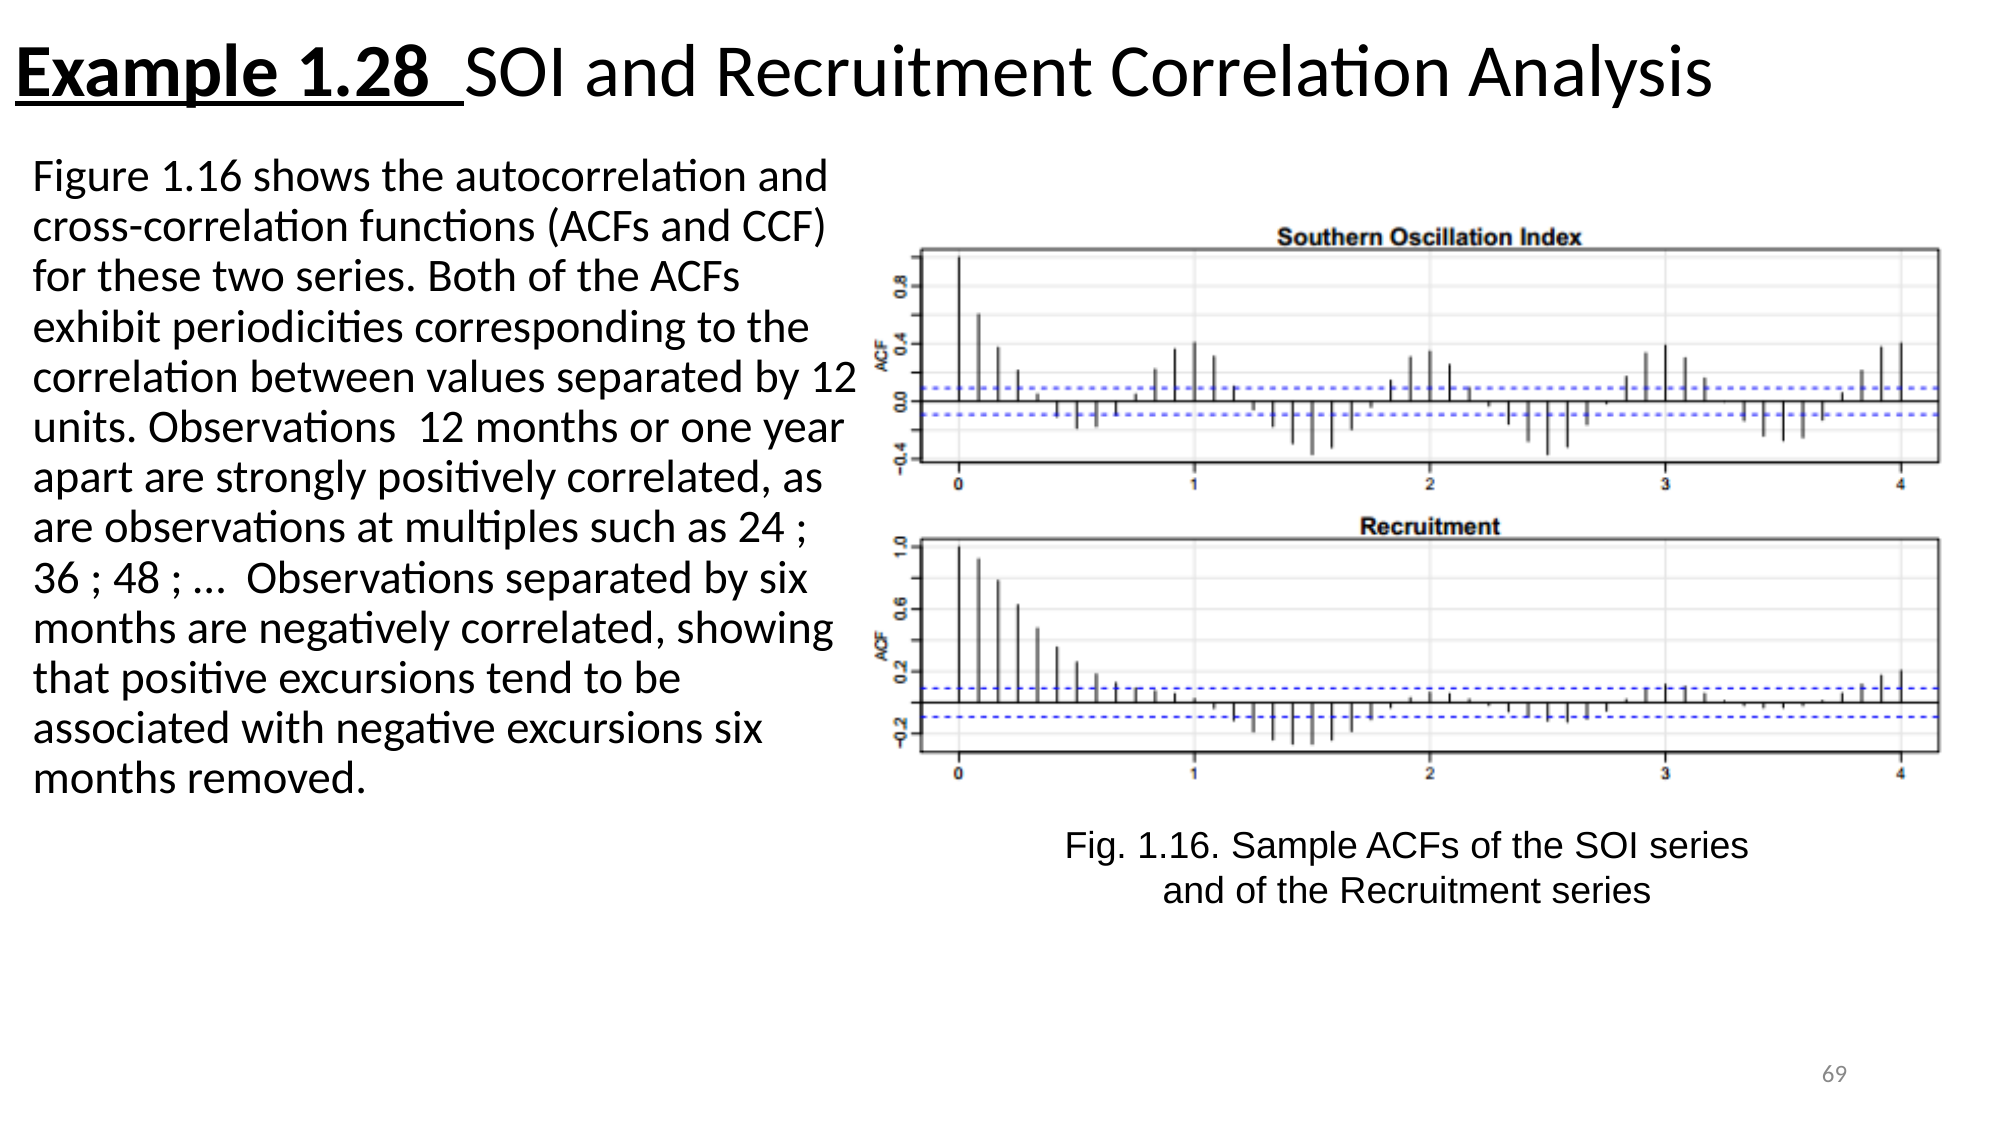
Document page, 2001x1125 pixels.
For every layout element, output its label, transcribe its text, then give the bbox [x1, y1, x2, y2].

slide_number 69 [1412, 1042, 1863, 1103]
title Example 1.28 SOI and Recruitment Correlation Analysis [0, 0, 1958, 144]
text_box Fig. 1.16. Sample ACFs of the SOI series and of the Recruitment series [1037, 813, 1788, 919]
picture [867, 205, 1958, 796]
list Figure 1.16 shows the autocorrelation and cross-correlation functions (ACFs and CCF) for these two series. Both of the ACFs exhibit periodicities corresponding to the correlation between values separated by 12 units. Observations 12 months or one year apart are strongly positively correlated, as are observations at multiples such as 24 ; 36 ; 48 ; … Observations separated by six months are negatively correlated, showing that positive excursions tend to be associated with negative excursions six months removed. [0, 143, 876, 858]
